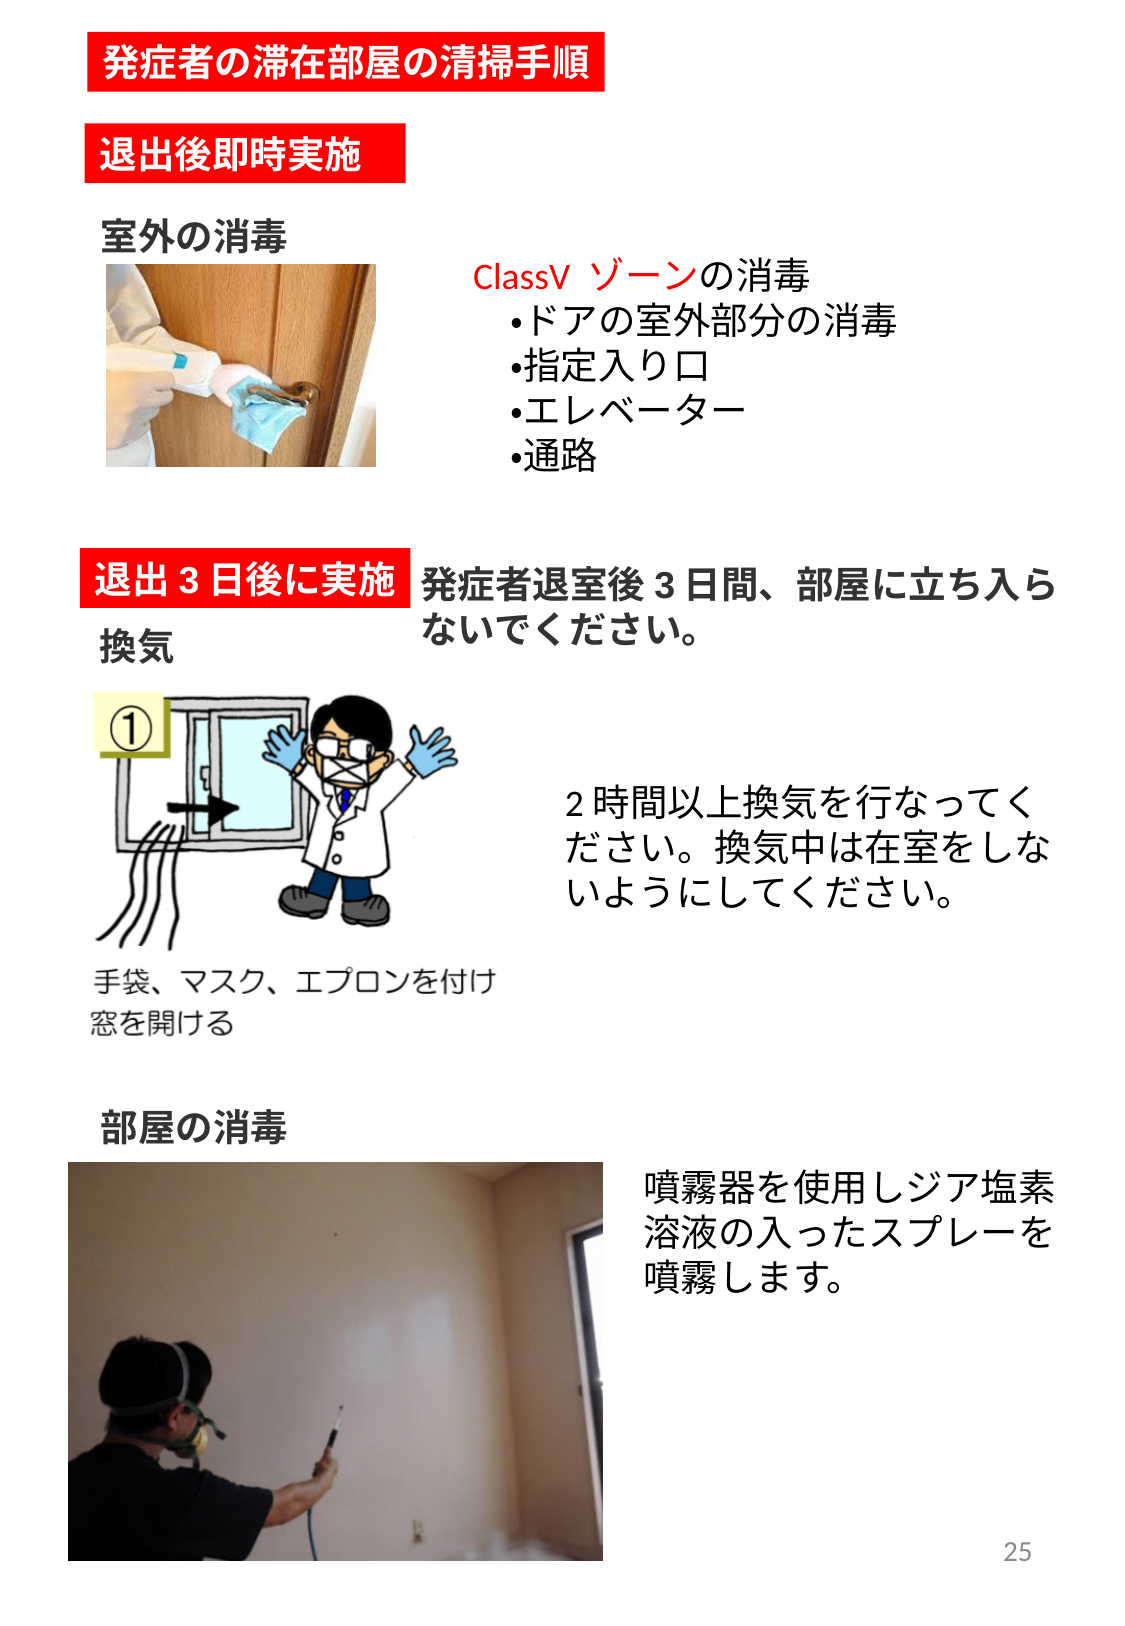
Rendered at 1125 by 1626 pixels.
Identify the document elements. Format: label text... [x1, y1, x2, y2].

text_box 換気 [85, 615, 190, 676]
picture [106, 264, 376, 467]
text_box ClassV ゾーンの消毒 ・ドアの室外部分の消毒 ・指定入り口 ・エレベーター ・通路 [458, 244, 981, 484]
text_box 発症者の滞在部屋の清掃手順 [87, 31, 605, 92]
text_box 室外の消毒 [85, 205, 304, 266]
slide_number 25 [794, 1506, 1048, 1593]
text_box 噴霧器を使用しジア塩素溶液の入ったスプレーを噴霧します。 [628, 1156, 1073, 1307]
picture [68, 1162, 603, 1561]
text_box 退出後即時実施 [84, 123, 406, 184]
text_box 発症者退室後3日間、部屋に立ち入らないでください。 [405, 553, 1084, 658]
text_box 部屋の消毒 [85, 1096, 304, 1156]
picture [84, 676, 510, 1044]
text_box 退出3日後に実施 [79, 548, 411, 608]
text_box 2時間以上換気を行なってください。換気中は在室をしないようにしてください。 [549, 771, 1073, 922]
